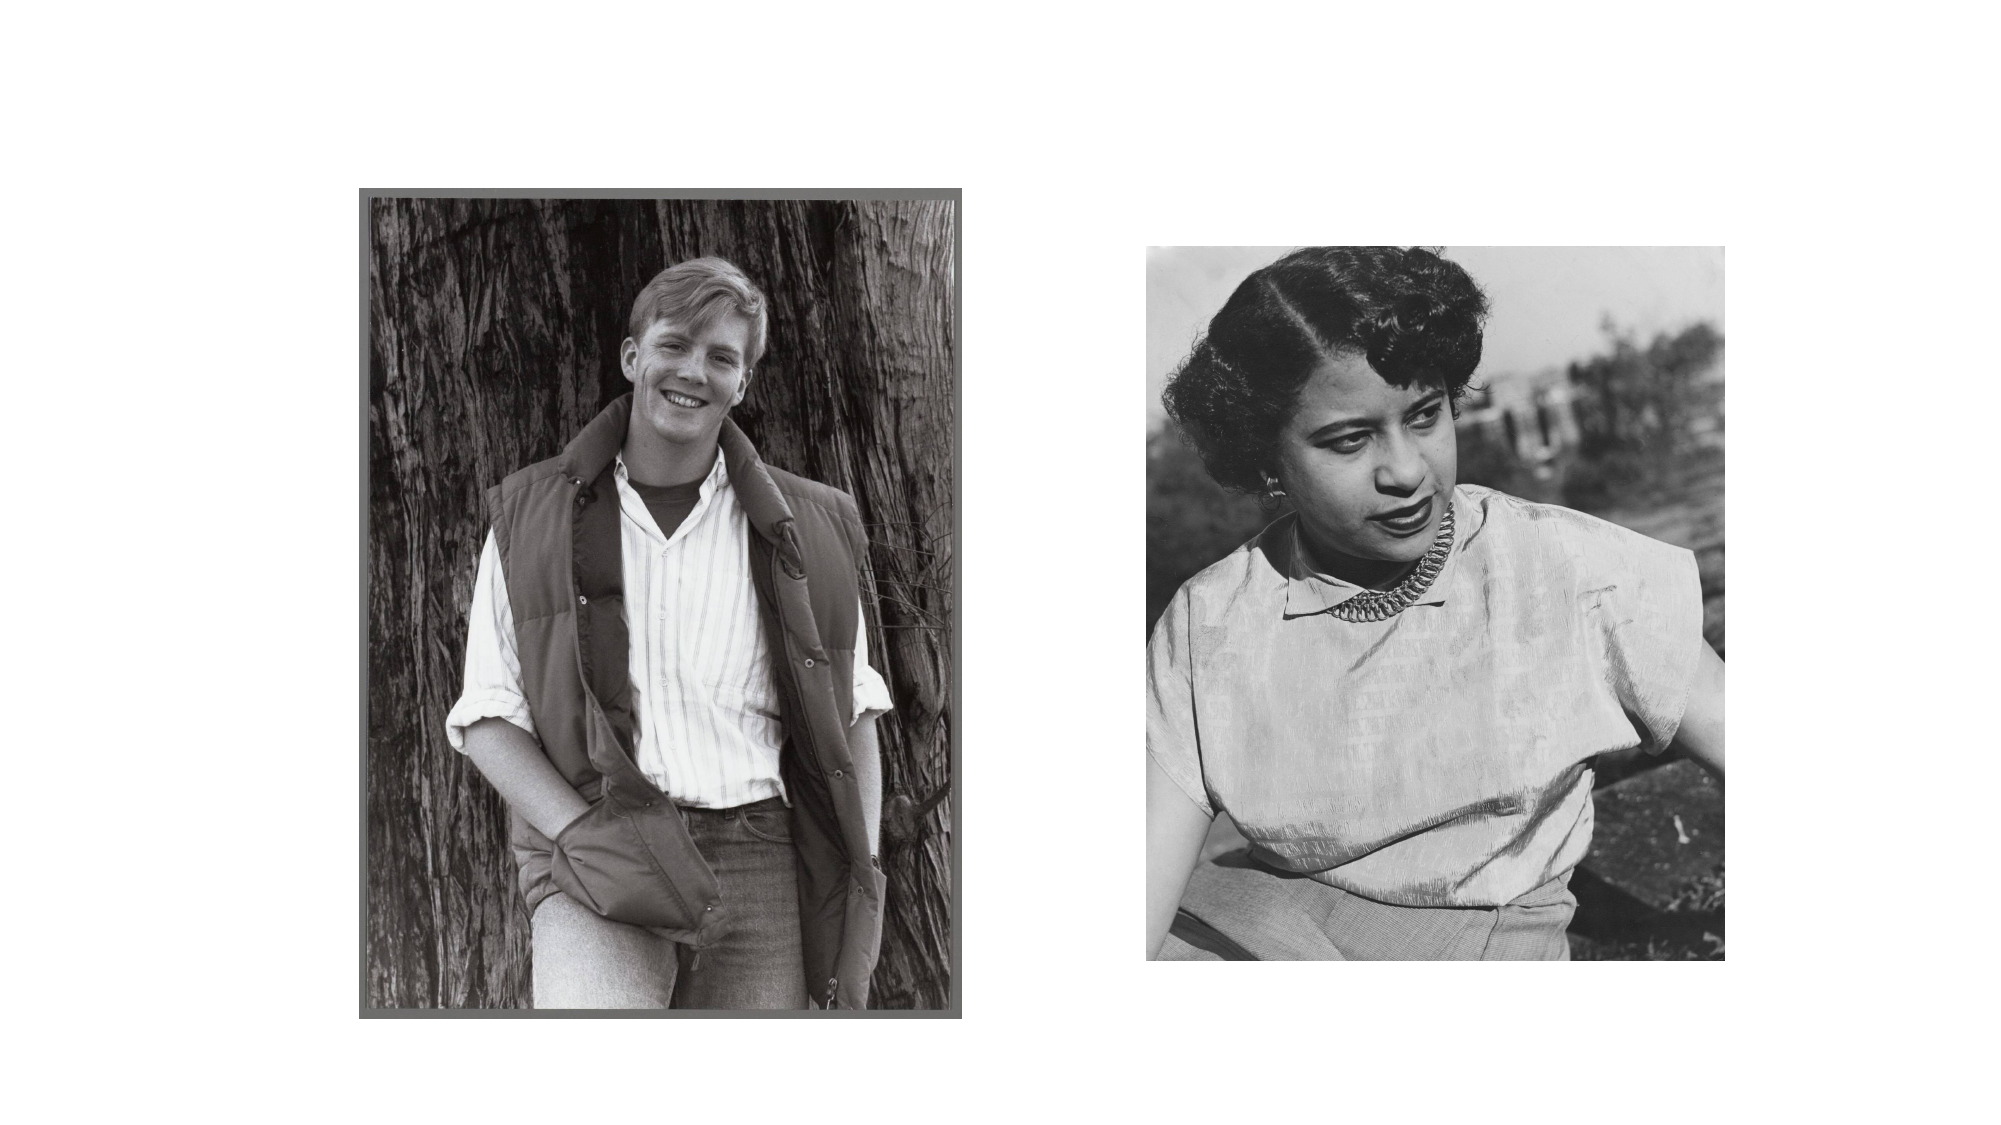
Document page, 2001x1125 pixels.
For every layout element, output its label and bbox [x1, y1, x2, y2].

picture [1145, 245, 1726, 961]
picture [358, 187, 962, 1019]
